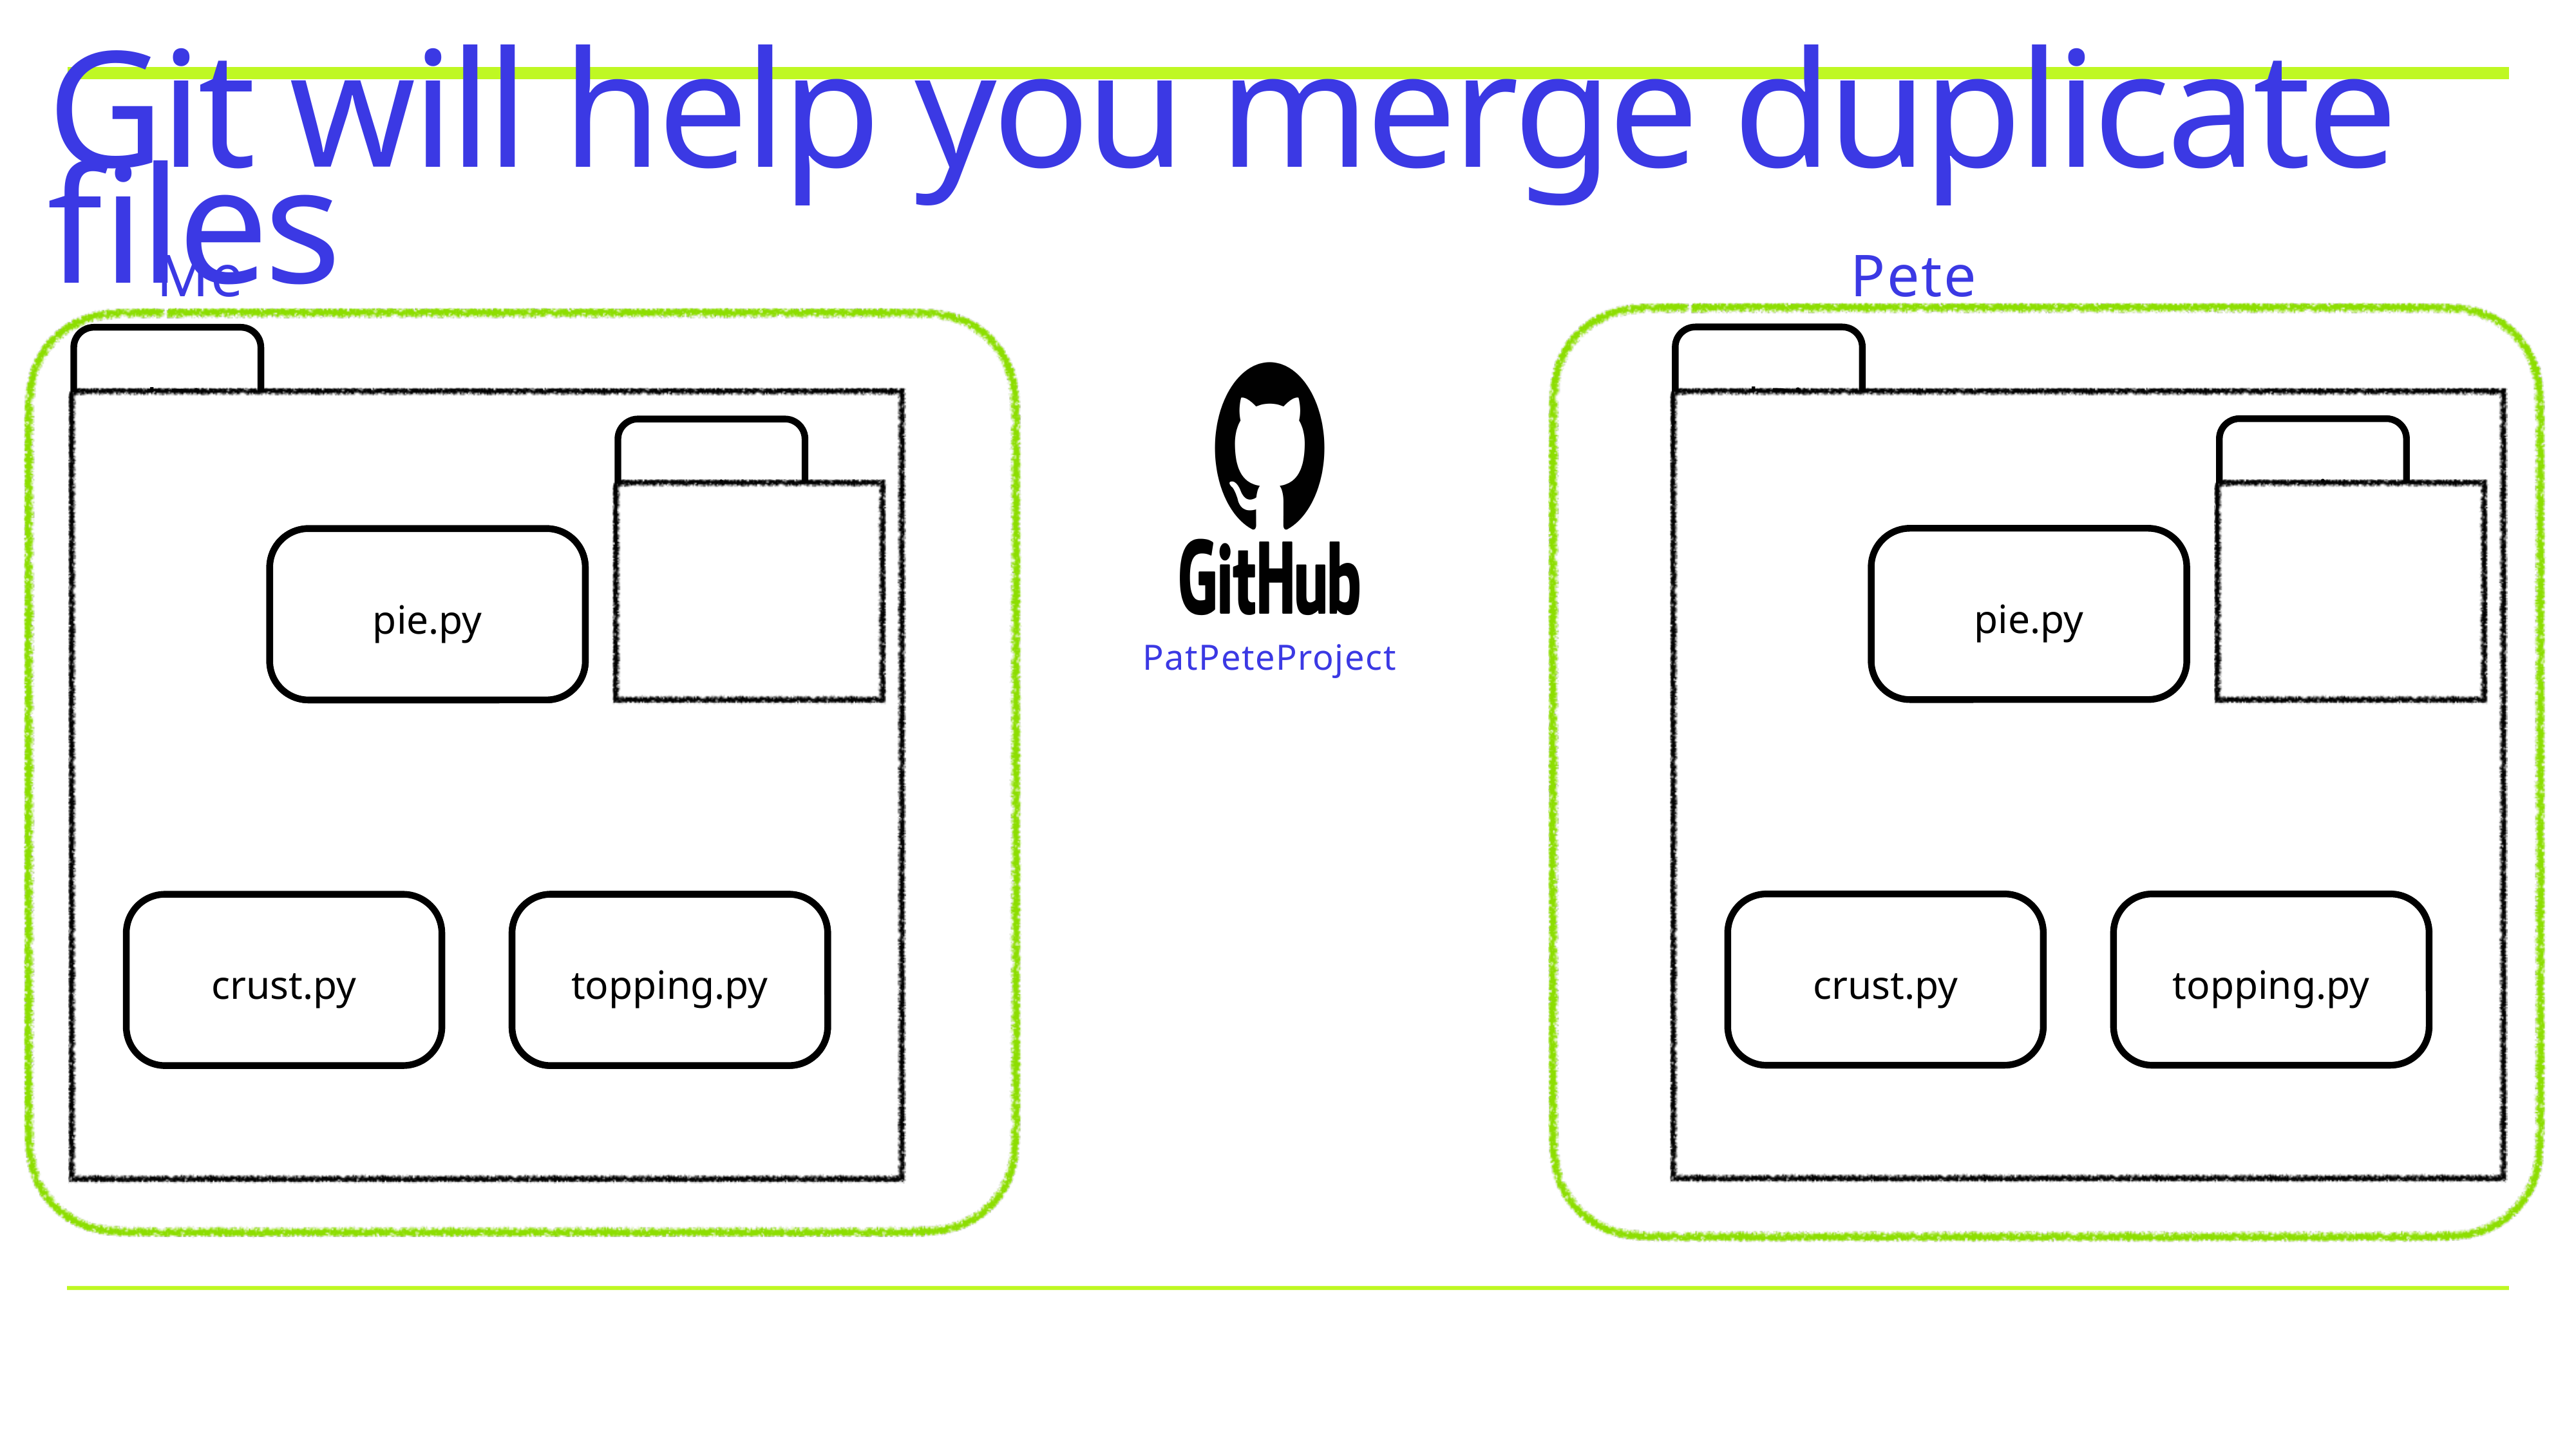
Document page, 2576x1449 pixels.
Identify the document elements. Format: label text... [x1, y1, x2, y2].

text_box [1122, 358, 1417, 688]
picture [24, 307, 1022, 1239]
text_box Pete [1845, 233, 1982, 303]
picture [1548, 303, 2546, 1244]
text_box Me [151, 233, 249, 307]
title Git will help you merge duplicate files [41, 68, 2498, 276]
